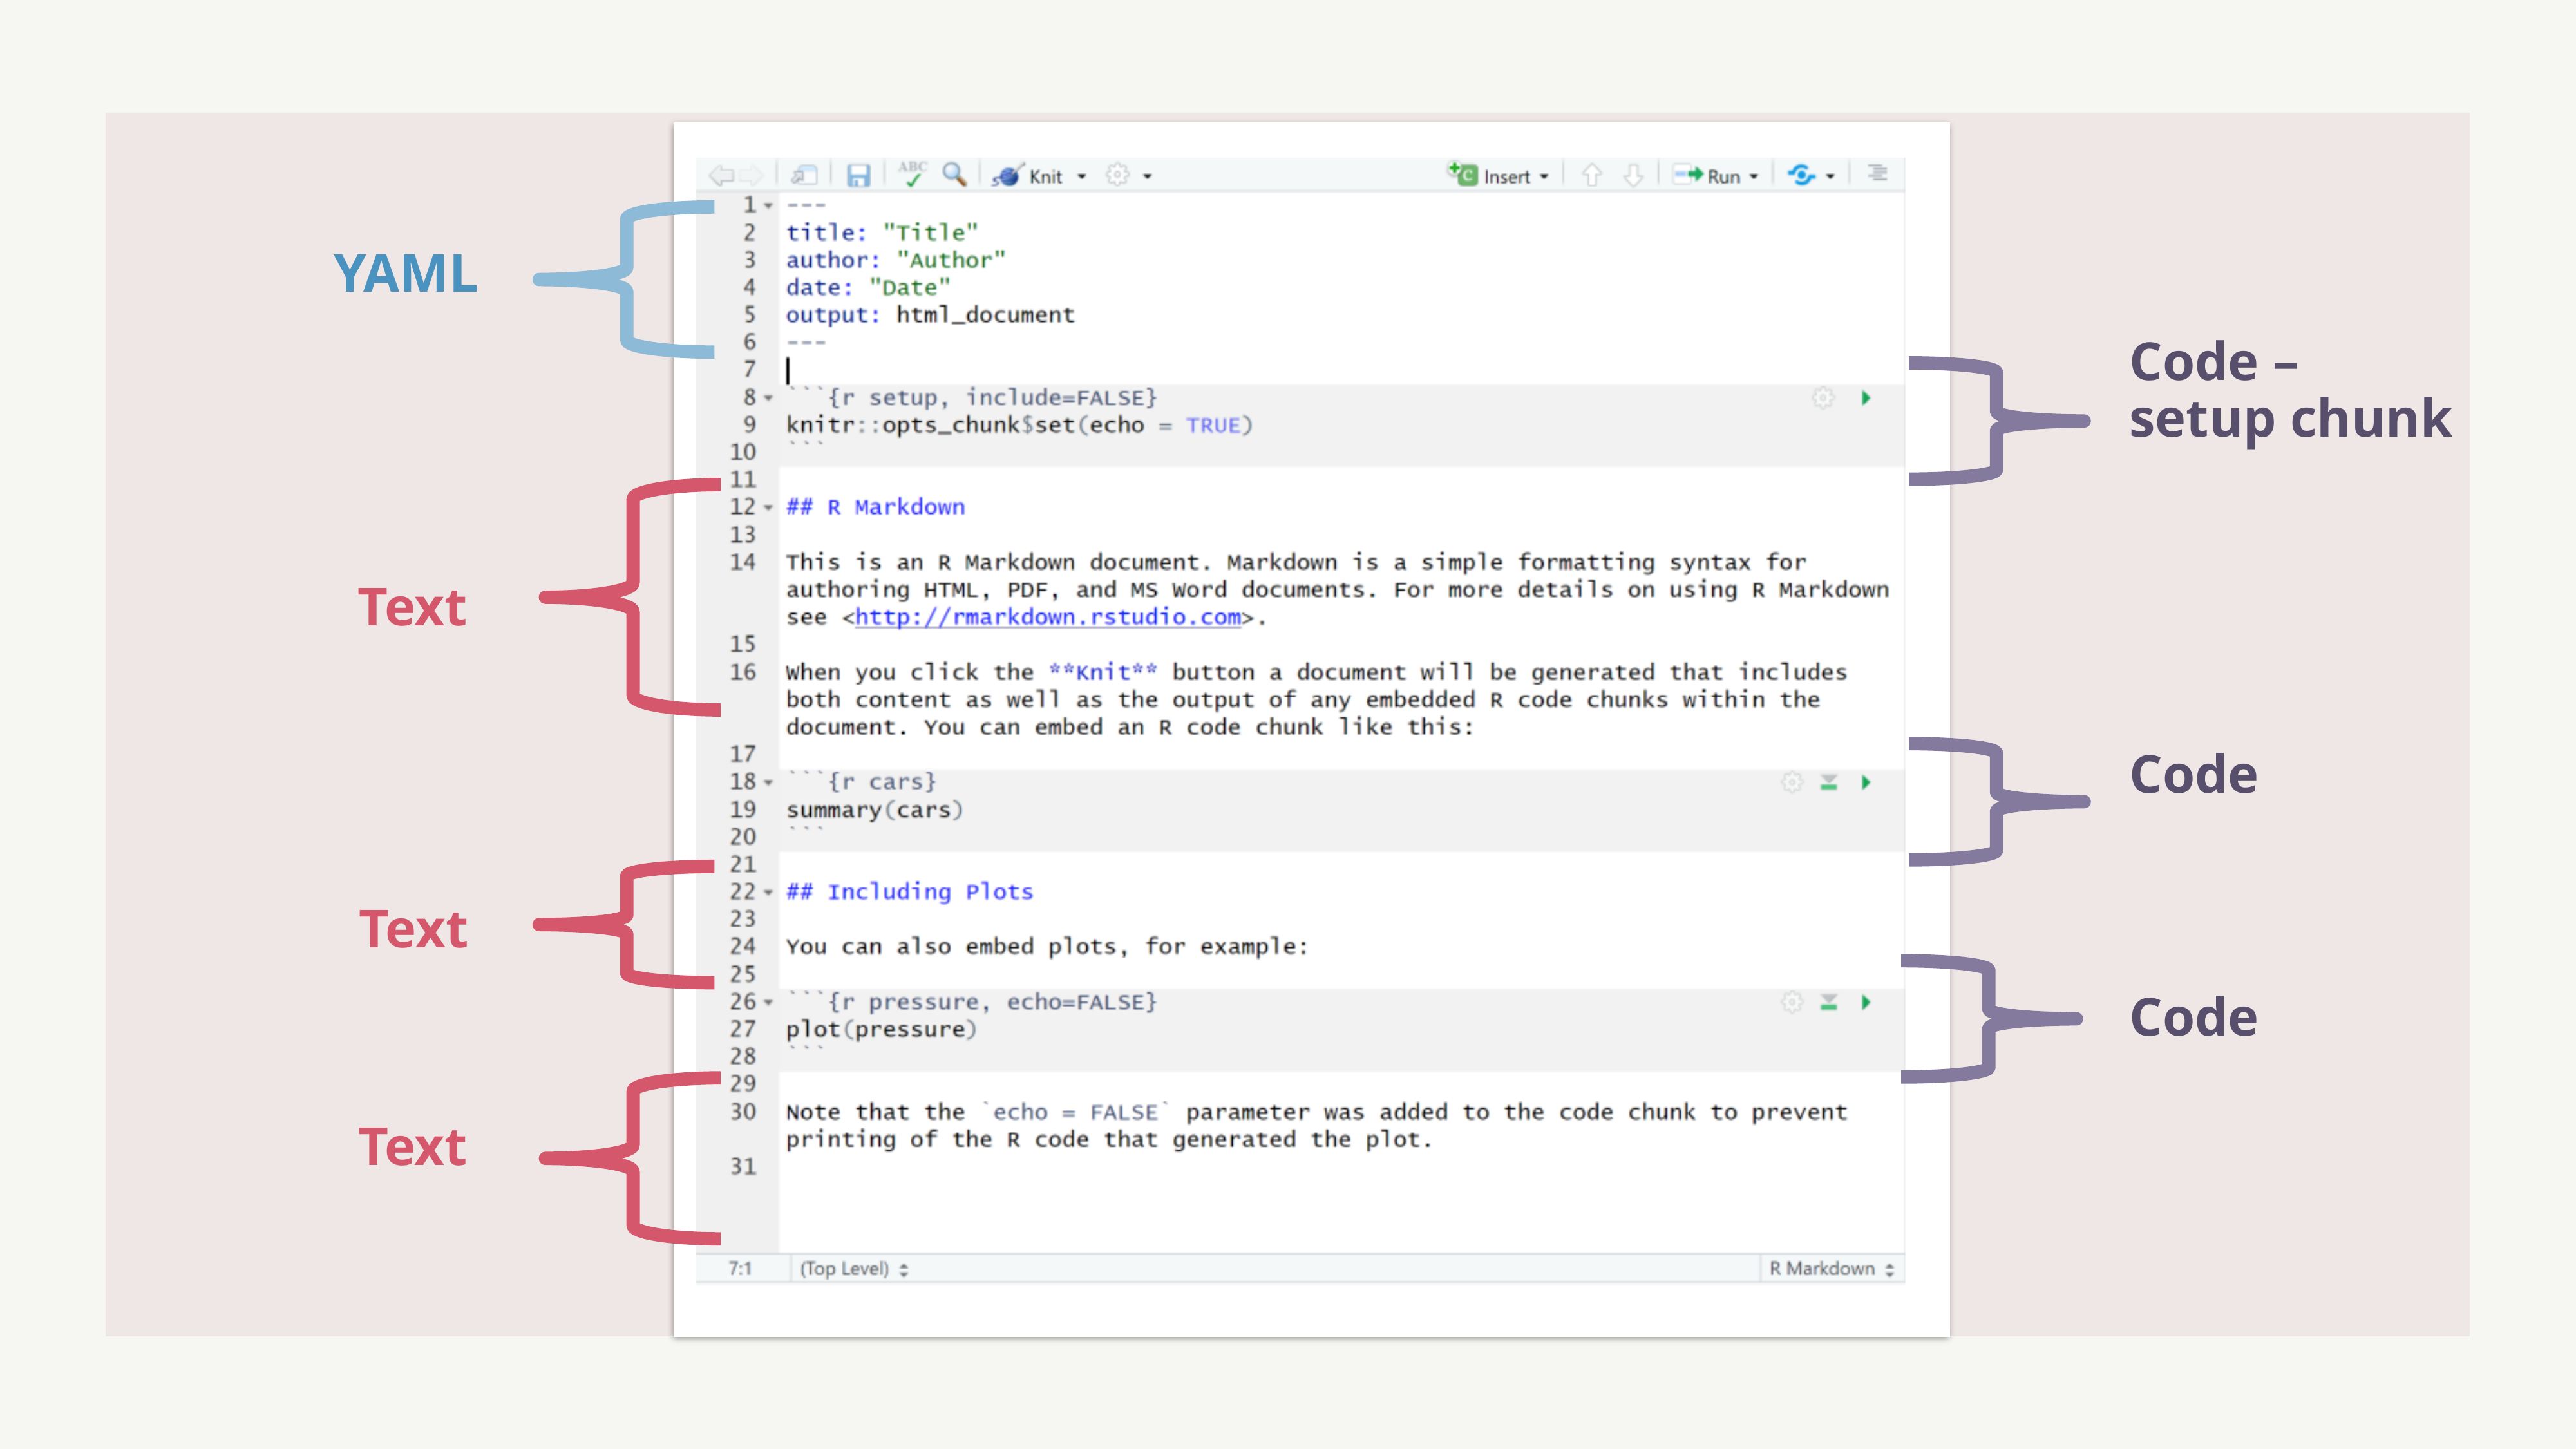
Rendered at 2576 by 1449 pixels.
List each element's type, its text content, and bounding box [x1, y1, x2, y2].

picture [683, 131, 1941, 1328]
text_box [1941, 960, 2079, 1078]
text_box Code [2119, 986, 2389, 1089]
text_box [617, 1077, 683, 1240]
text_box [1941, 361, 2087, 481]
text_box [593, 205, 683, 354]
text_box YAML [325, 242, 593, 345]
text_box Text [349, 898, 618, 1001]
text_box Text [348, 575, 617, 679]
text_box [1941, 742, 2087, 862]
text_box Code – setup chunk [2119, 330, 2514, 500]
text_box [617, 484, 683, 711]
text_box Code [2119, 743, 2389, 846]
text_box Text [348, 1115, 617, 1218]
text_box [618, 865, 683, 985]
